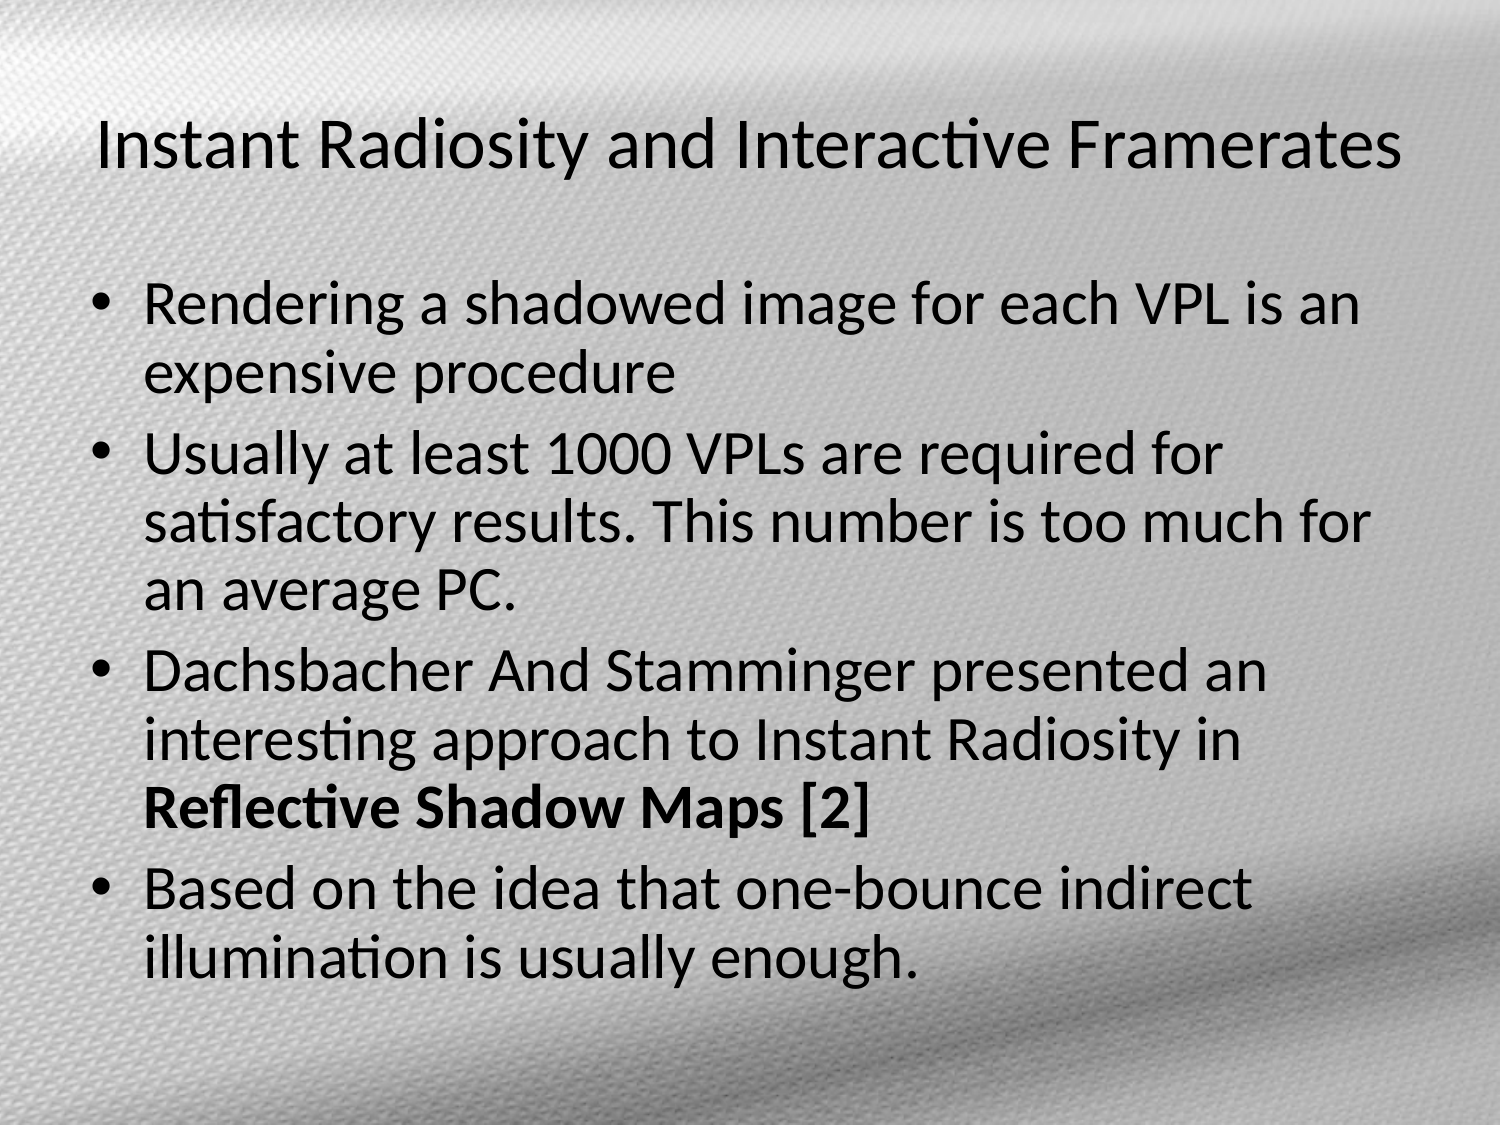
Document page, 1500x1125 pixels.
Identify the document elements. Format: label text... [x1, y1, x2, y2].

title Instant Radiosity and Interactive Framerates [74, 44, 1426, 233]
list Rendering a shadowed image for each VPL is an expensive procedure Usually at least 1000 VPLs are required for satisfactory results. This number is too much for an average PC. Dachsbacher And Stamminger presented an interesting approach to Instant Radiosity in Reflective Shadow Maps [2] Based on the idea that one-bounce indirect illumination is usually enough. [74, 262, 1426, 1006]
picture [0, 0, 1500, 1125]
